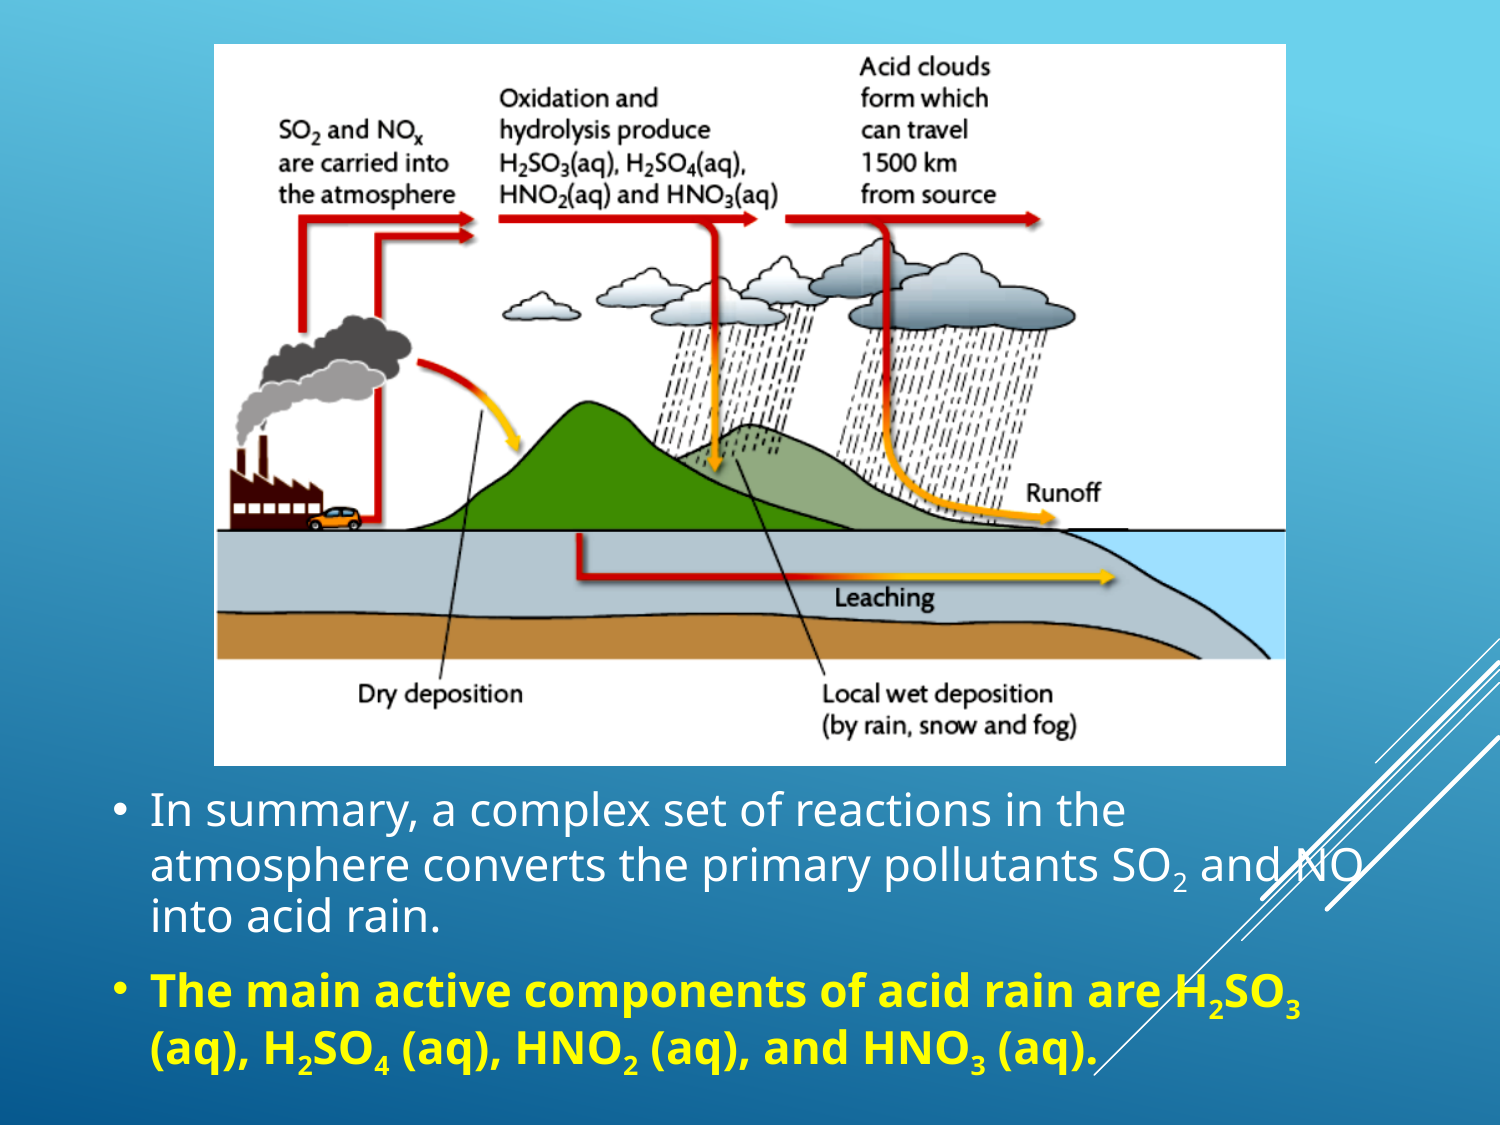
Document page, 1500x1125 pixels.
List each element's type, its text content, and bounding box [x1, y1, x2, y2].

text_box In summary, a complex set of reactions in the atmosphere converts the primary pollutants SO2 and NO into acid rain. The main active components of acid rain are H2SO3 (aq), H2SO4 (aq), HNO2 (aq), and HNO3 (aq). [97, 779, 1403, 1074]
picture [214, 44, 1286, 766]
